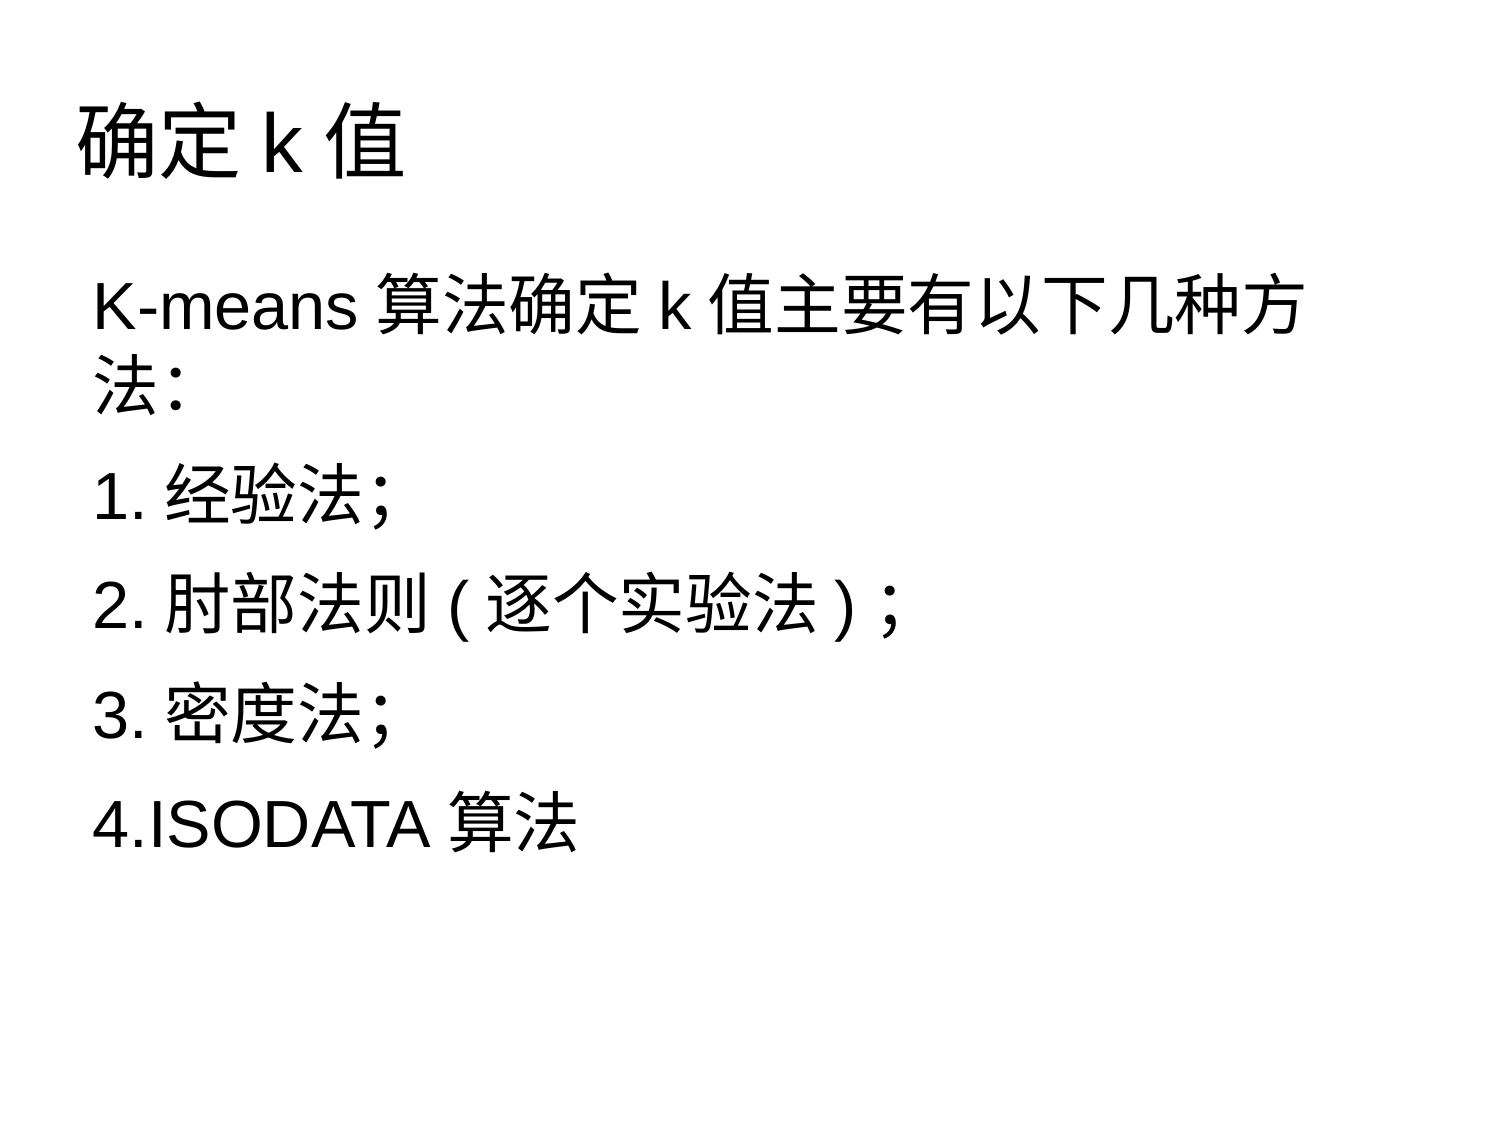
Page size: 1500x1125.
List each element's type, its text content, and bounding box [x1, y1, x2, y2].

title 确定k值 [75, 44, 1425, 233]
list K-means算法确定k值主要有以下几种方法： 1.经验法； 2.肘部法则(逐个实验法)； 3.密度法； 4.ISODATA算法 [75, 263, 1425, 916]
